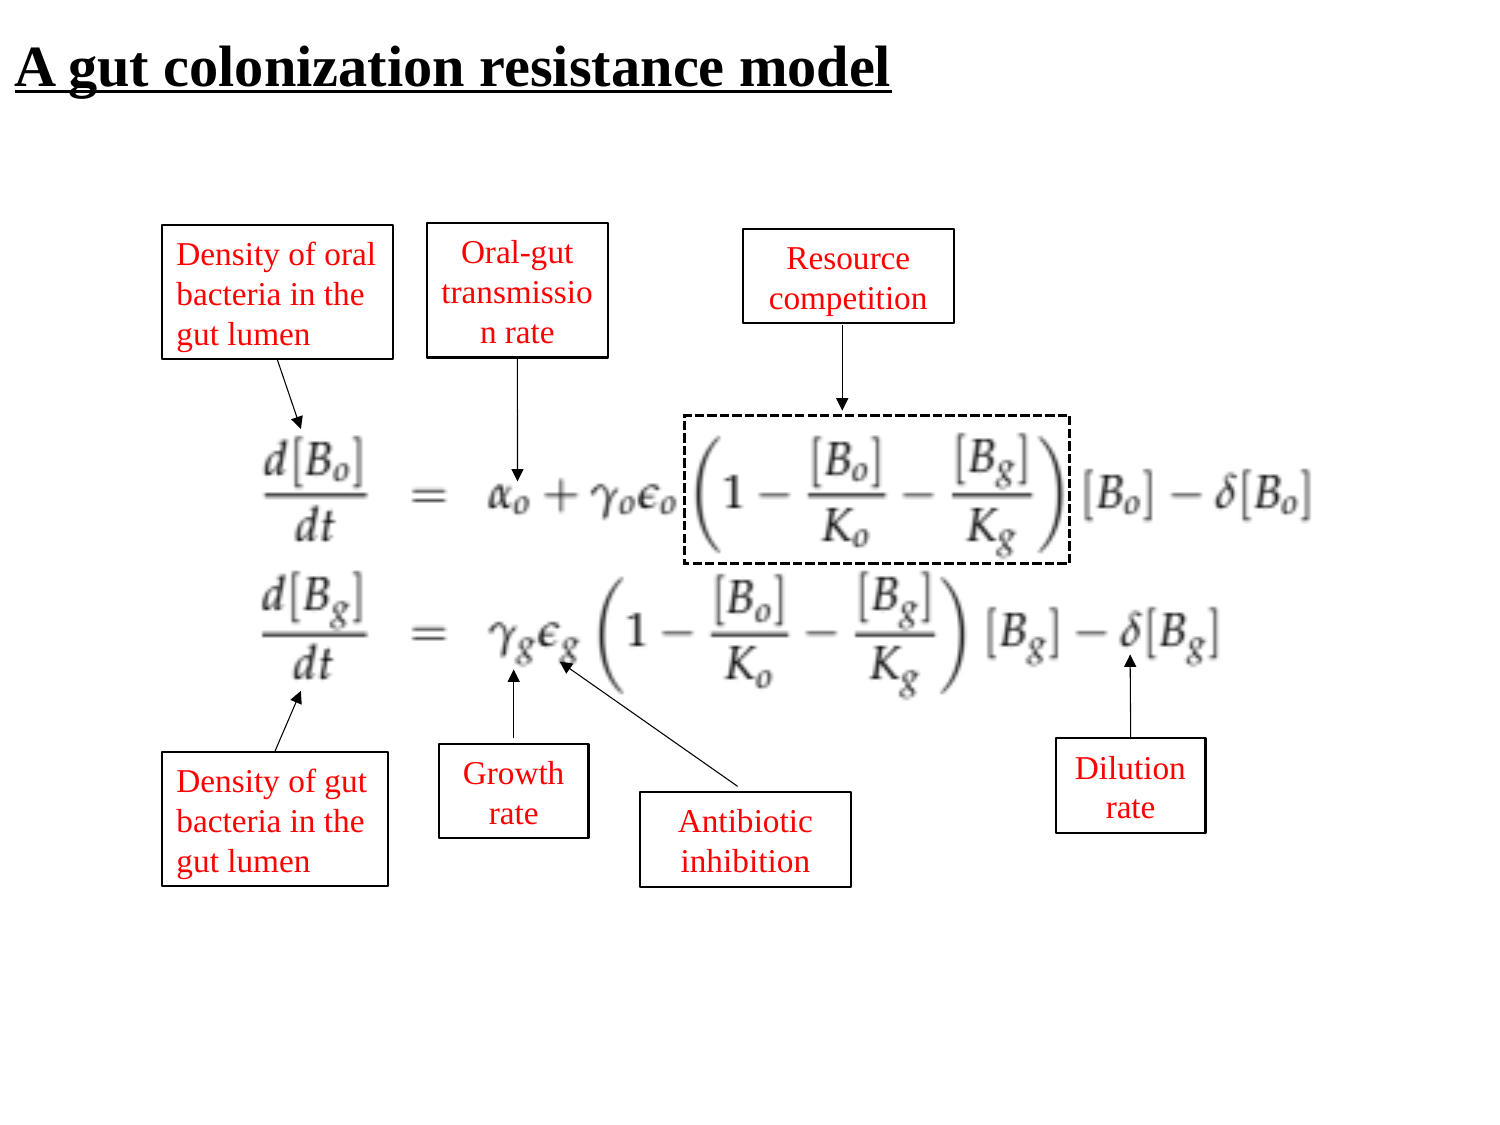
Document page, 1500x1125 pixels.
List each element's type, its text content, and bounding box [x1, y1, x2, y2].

picture [231, 410, 1320, 707]
text_box Density of gut bacteria in the gut lumen [161, 751, 388, 887]
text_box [274, 690, 301, 752]
text_box Antibiotic inhibition [639, 792, 852, 887]
text_box Resource competition [742, 228, 955, 324]
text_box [277, 360, 301, 430]
text_box Growth rate [438, 743, 589, 839]
text_box Dilution rate [1055, 738, 1206, 833]
text_box Density of oral bacteria in the gut lumen [161, 224, 393, 360]
text_box A gut colonization resistance model [0, 20, 930, 106]
text_box Oral-gut transmission rate [426, 223, 609, 358]
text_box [559, 661, 738, 787]
